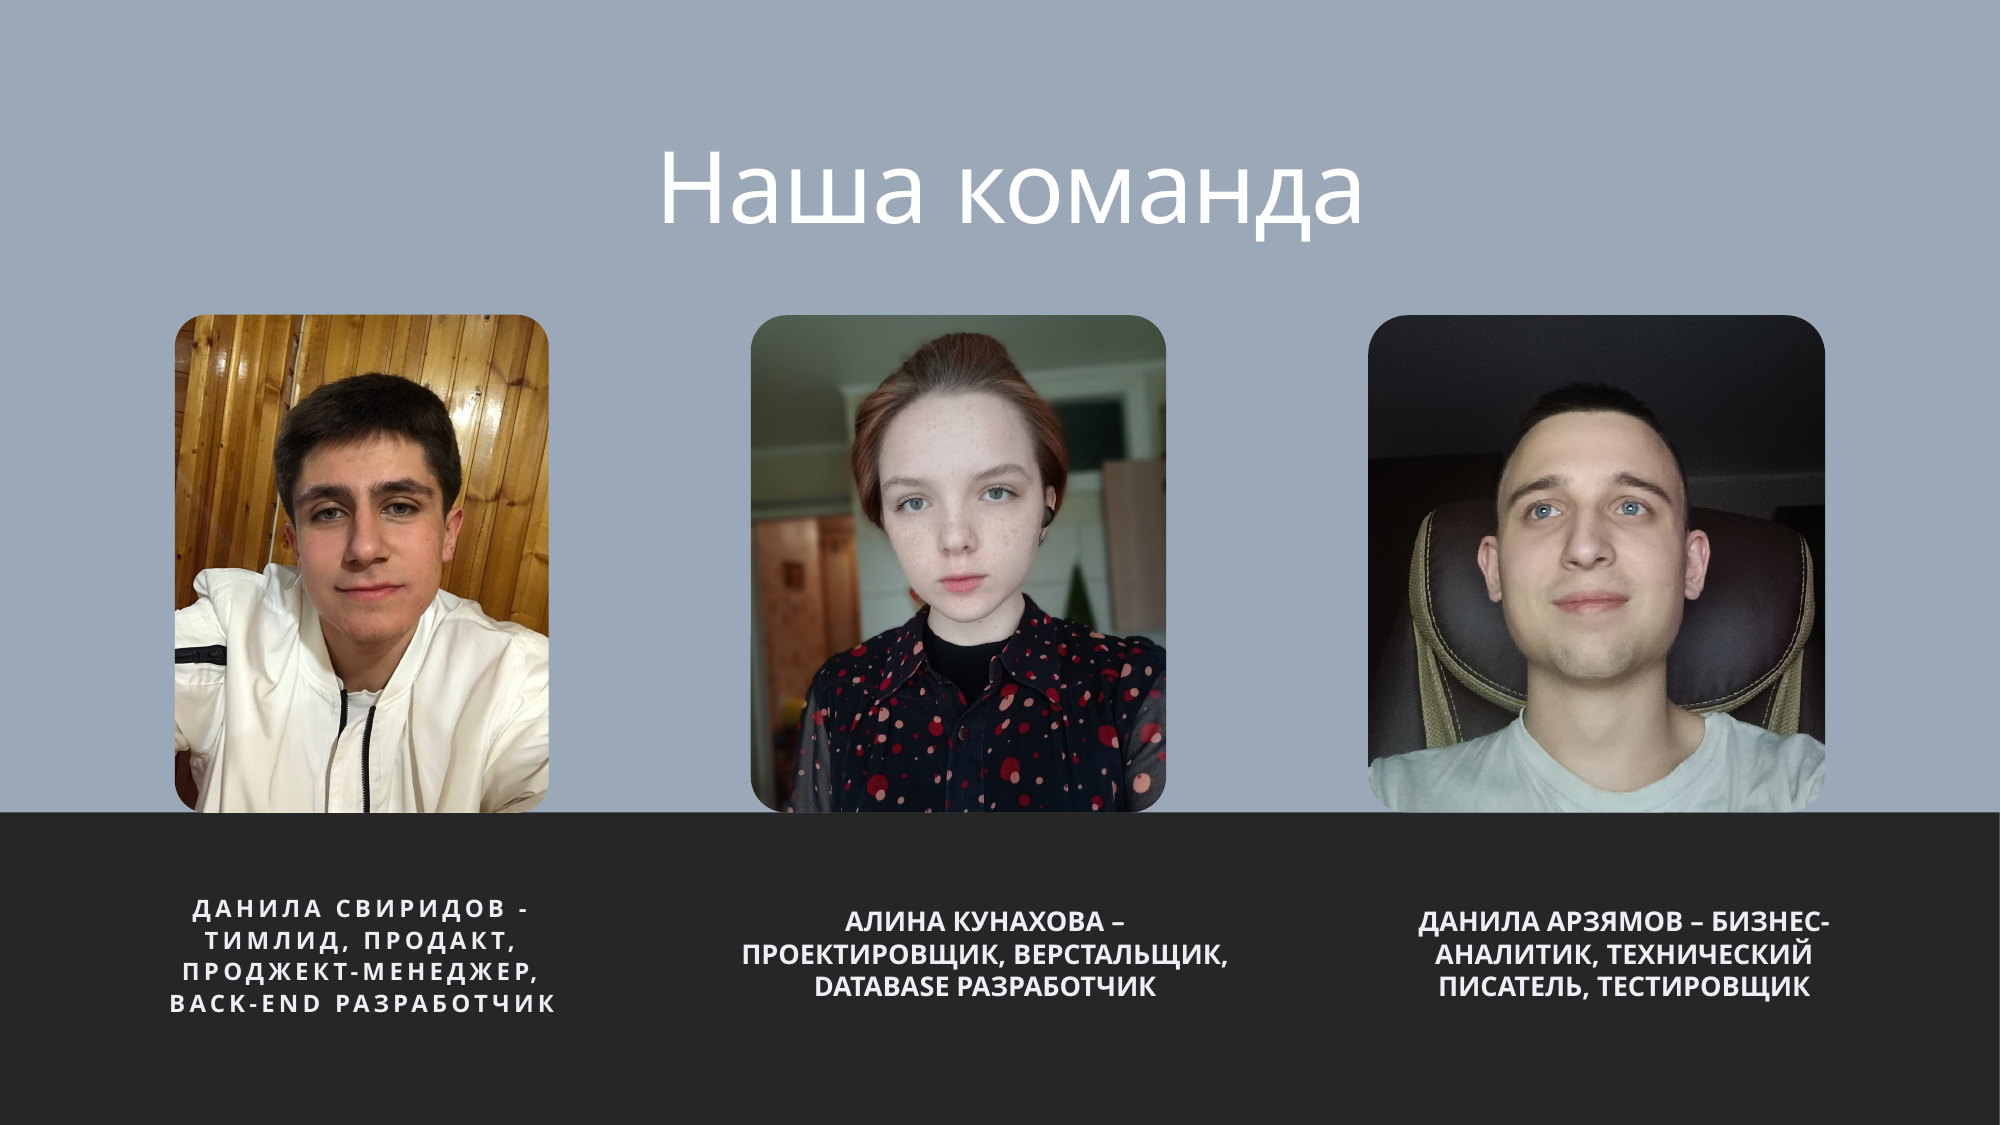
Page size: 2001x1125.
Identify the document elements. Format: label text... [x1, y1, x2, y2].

picture [750, 314, 1167, 814]
picture [1367, 314, 1826, 814]
title Наша команда [186, 75, 1837, 306]
text_box [0, 0, 2000, 811]
text_box ДАНИЛА АРЗЯМОВ – БИЗНЕС-АНАЛИТИК, ТЕХНИЧЕСКИЙ ПИСАТЕЛЬ, ТЕСТИРОВЩИК [1358, 897, 1891, 1010]
subtitle Данила Свиридов - Тимлид, продакт, проджект-менеджер, Back-end разработчик [120, 883, 603, 1026]
text_box АЛИНА КУНАХОВА – ПРОЕКТИРОВЩИК, ВЕРСТАЛЬЩИК, DATABASE РАЗРАБОТЧИК [723, 897, 1247, 1010]
text_box [0, 811, 2000, 1125]
picture [174, 314, 550, 814]
